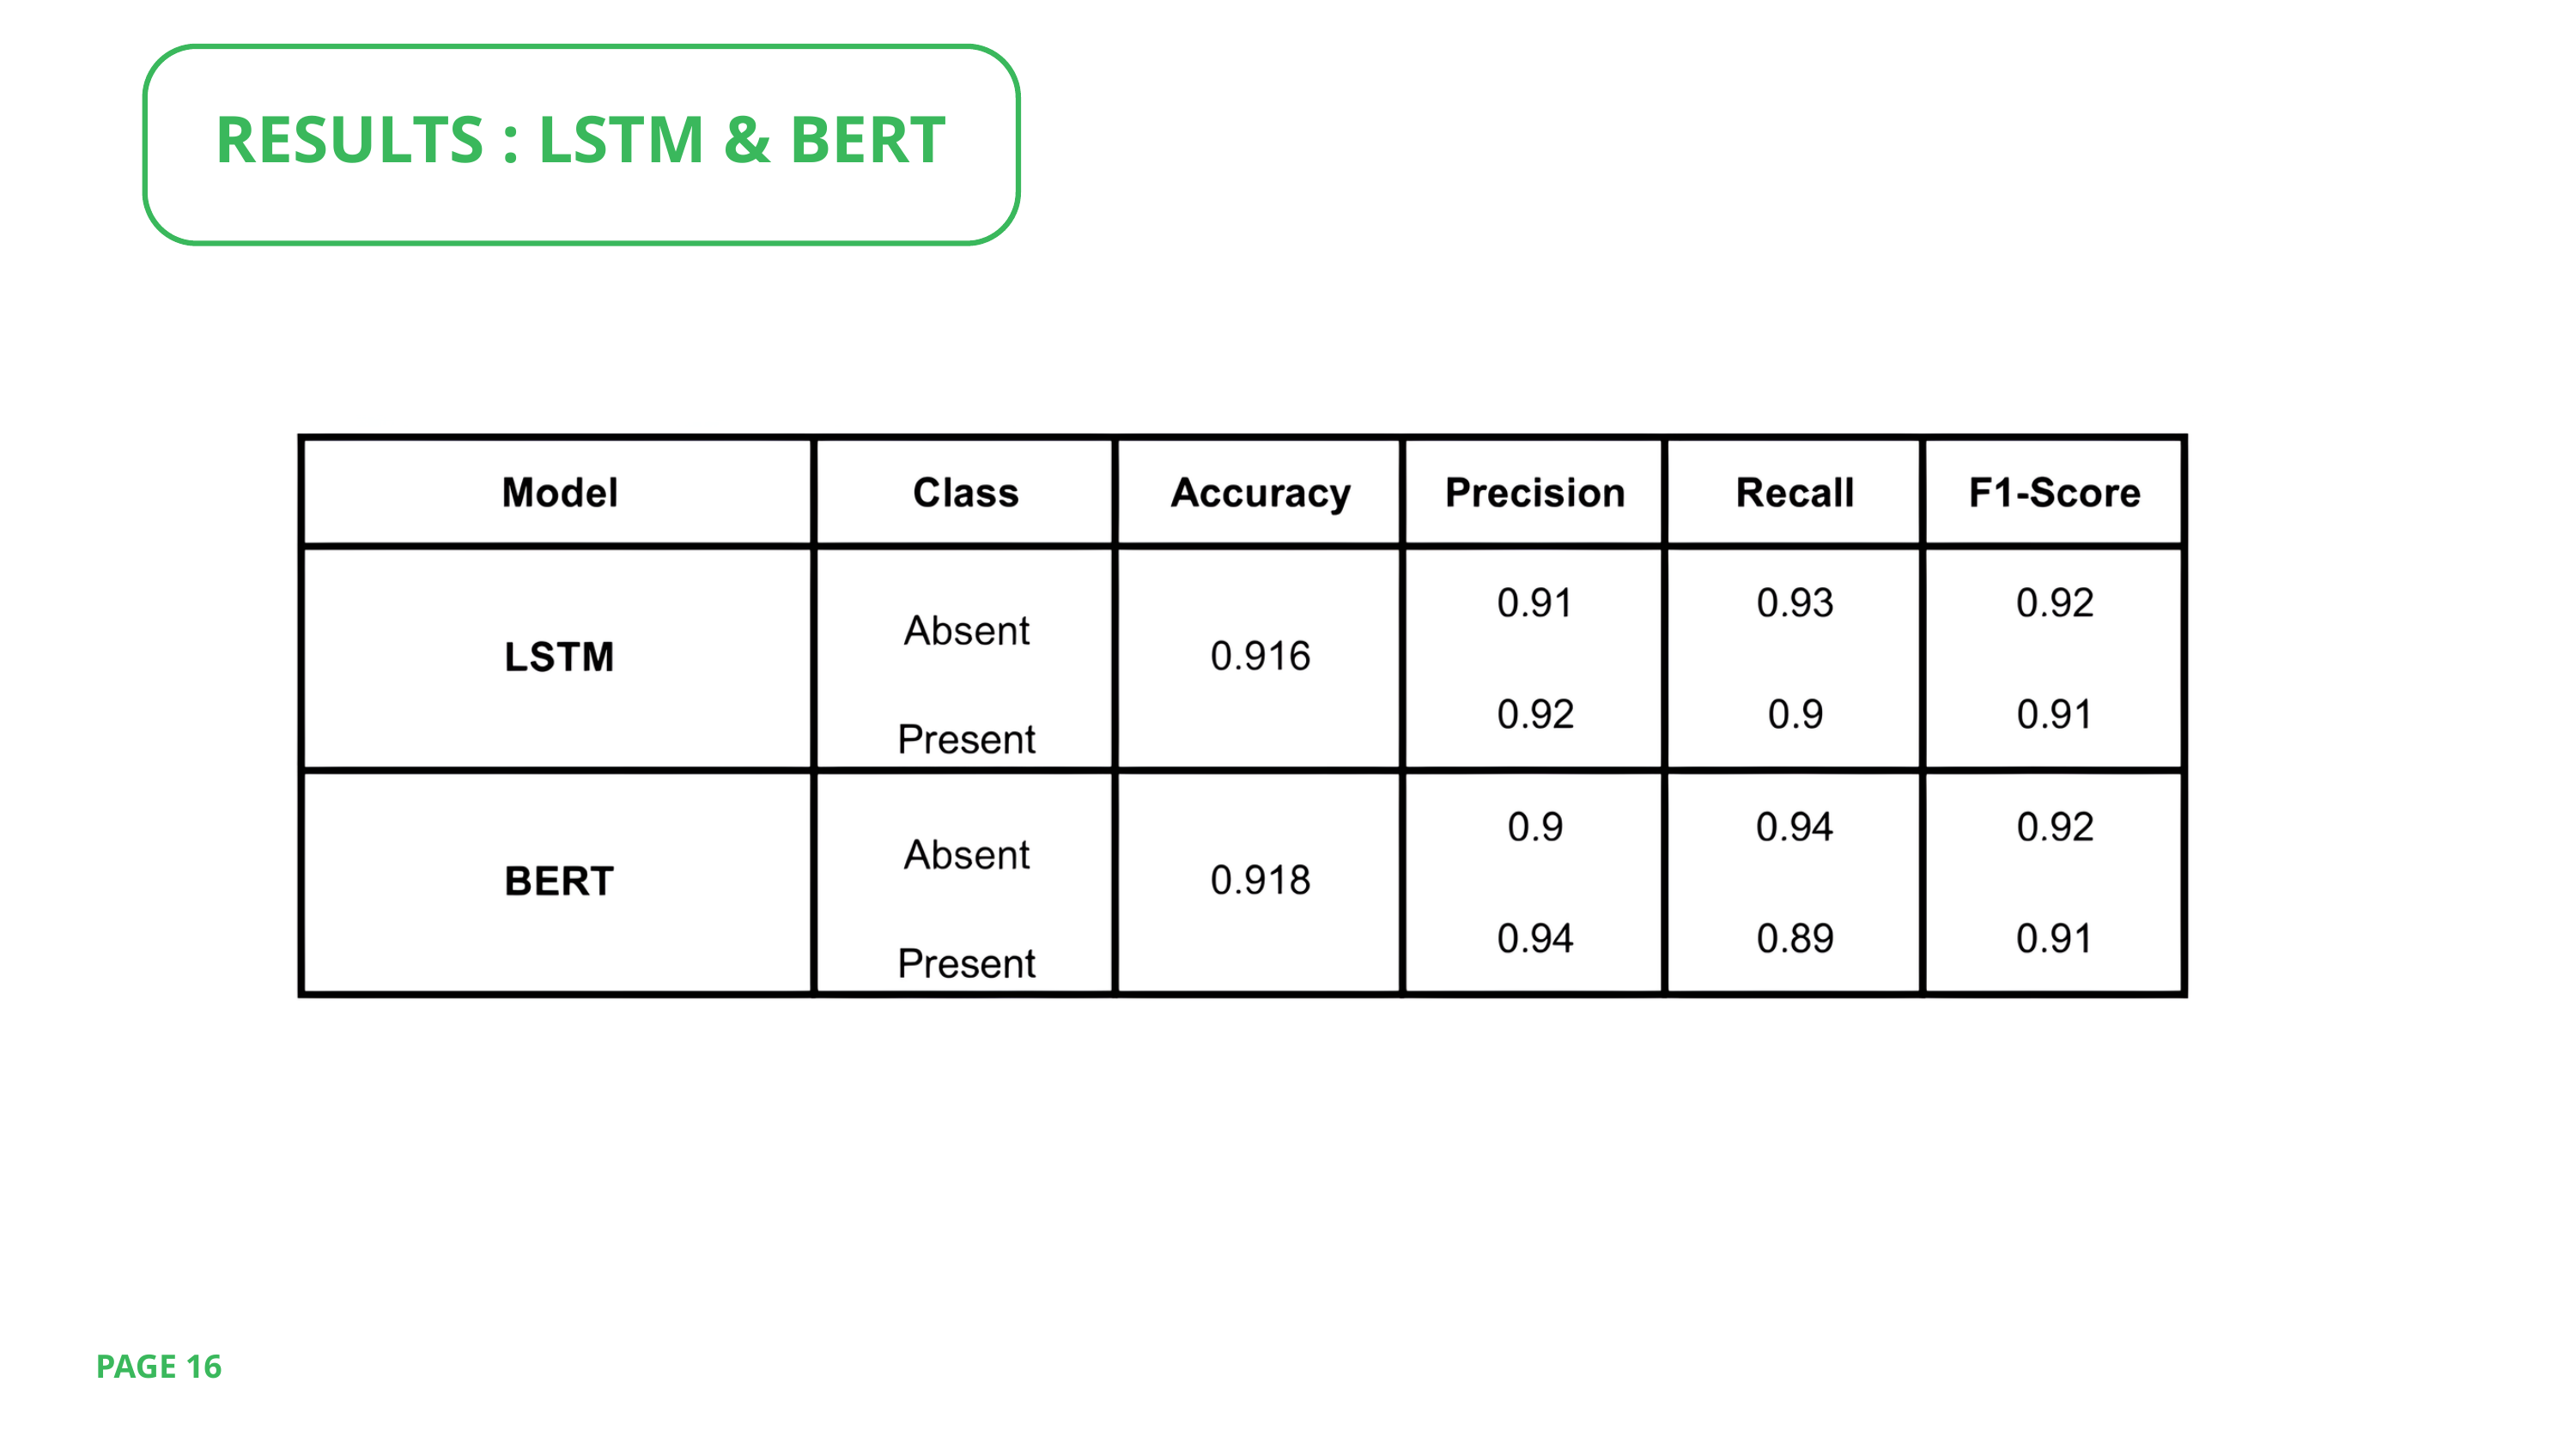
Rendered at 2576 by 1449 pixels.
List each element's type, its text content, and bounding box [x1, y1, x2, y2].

text_box PAGE 16 [95, 1339, 222, 1385]
text_box [272, 415, 2204, 1034]
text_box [144, 45, 1019, 244]
